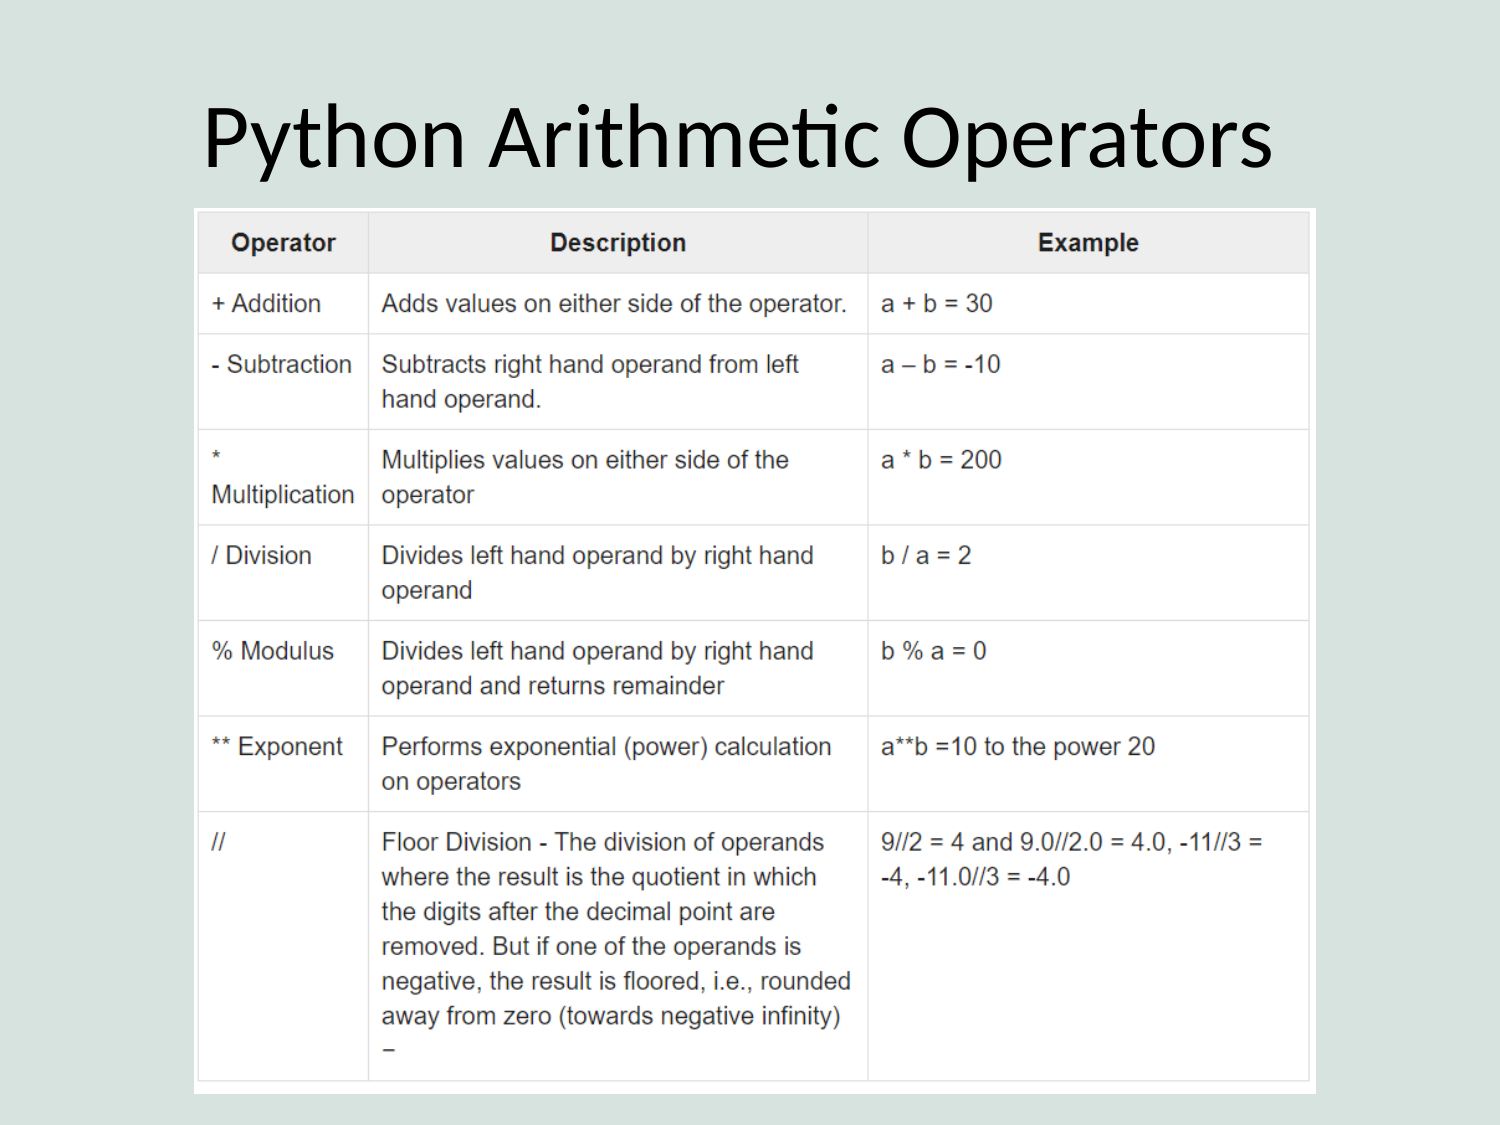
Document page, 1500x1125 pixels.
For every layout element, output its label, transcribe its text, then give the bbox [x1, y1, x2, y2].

picture [194, 207, 1316, 1095]
title Python Arithmetic Operators [53, 45, 1425, 218]
